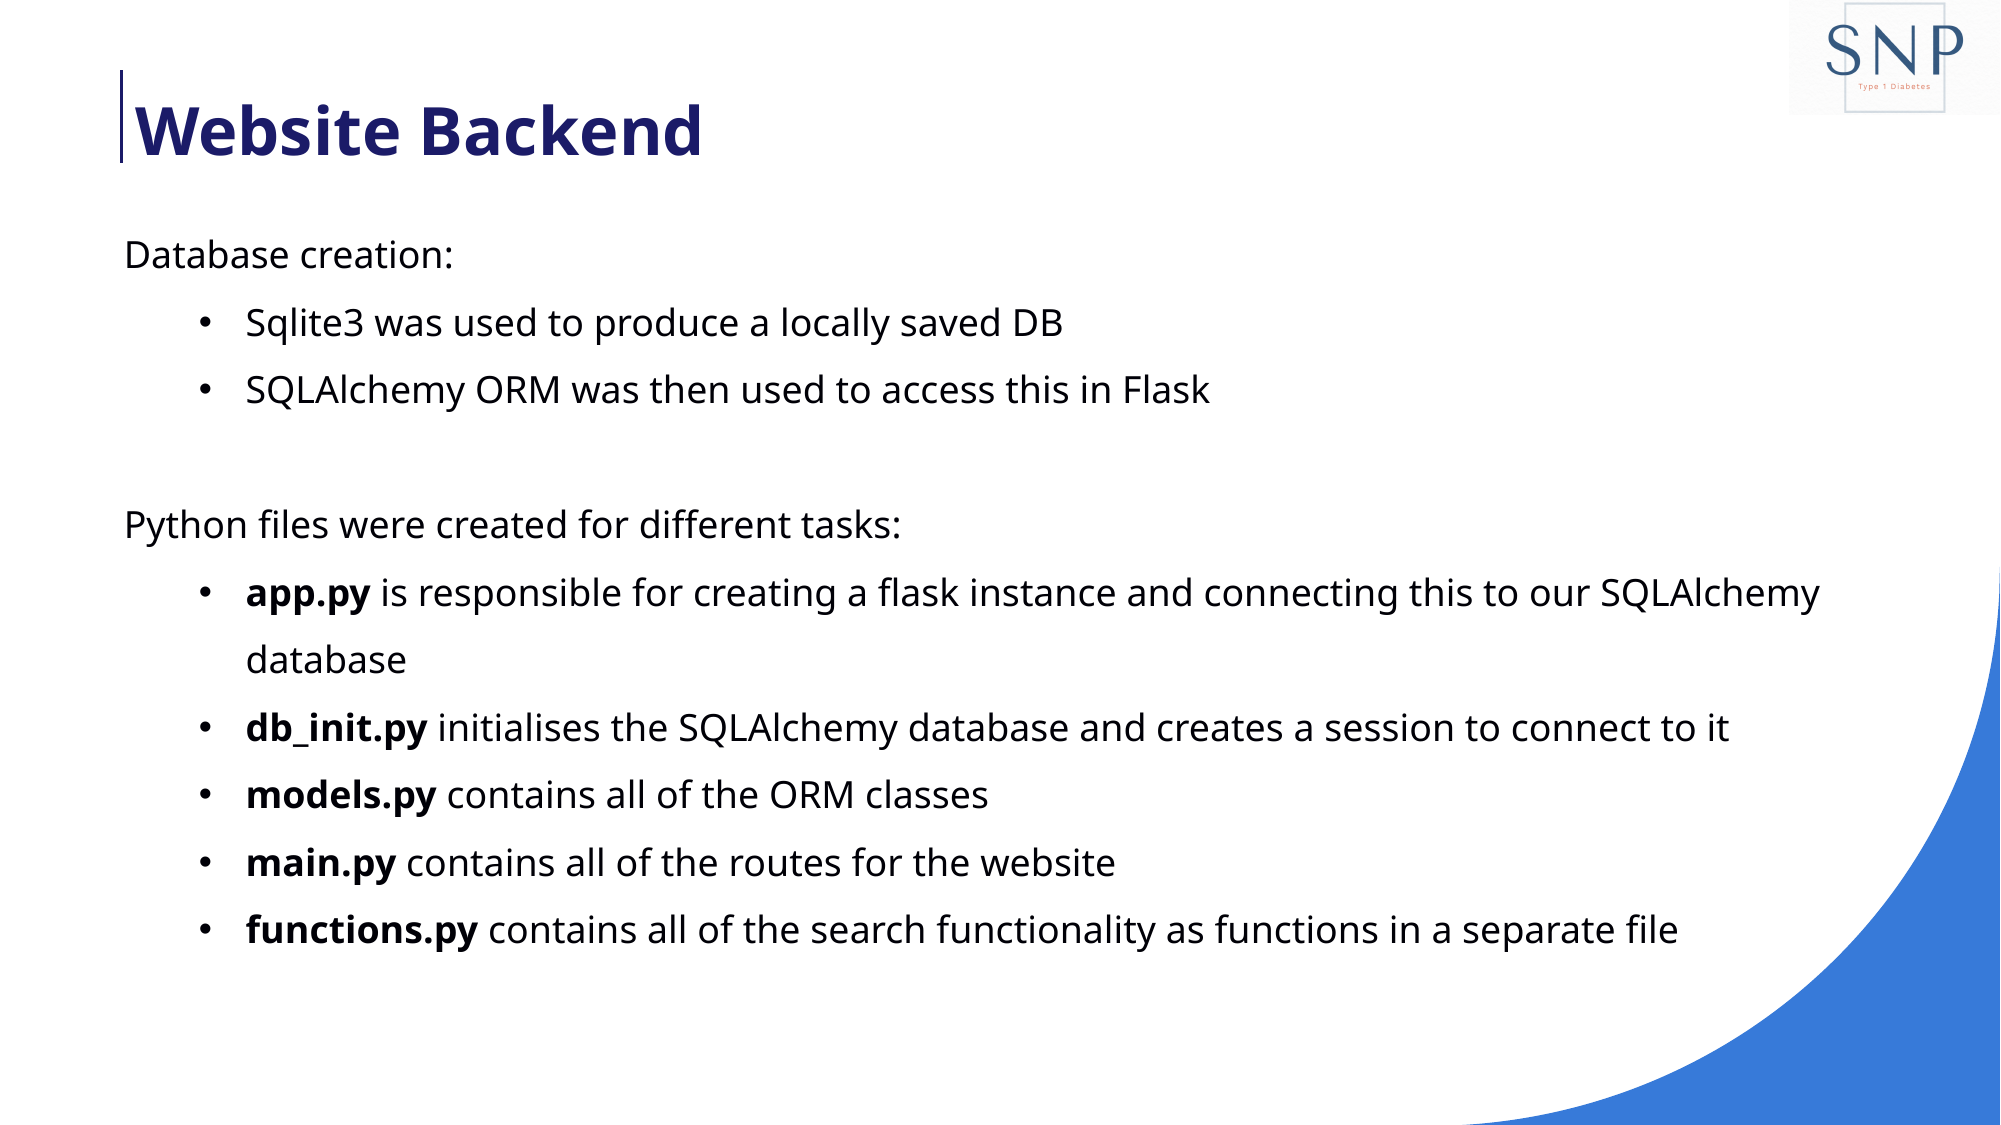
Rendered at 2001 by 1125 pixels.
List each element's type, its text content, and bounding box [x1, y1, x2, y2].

text_box Database creation: Sqlite3 was used to produce a locally saved DB SQLAlchemy ORM was then used to access this in Flask Python files were created for different tasks: app.py is responsible for creating a flask instance and connecting this to our SQLAlchemy database db_init.py initialises the SQLAlchemy database and creates a session to connect to it models.py contains all of the ORM classes main.py contains all of the routes for the website functions.py contains all of the search functionality as functions in a separate file [109, 201, 1859, 1027]
title Website Backend [102, 62, 1716, 177]
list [1789, 0, 2000, 115]
